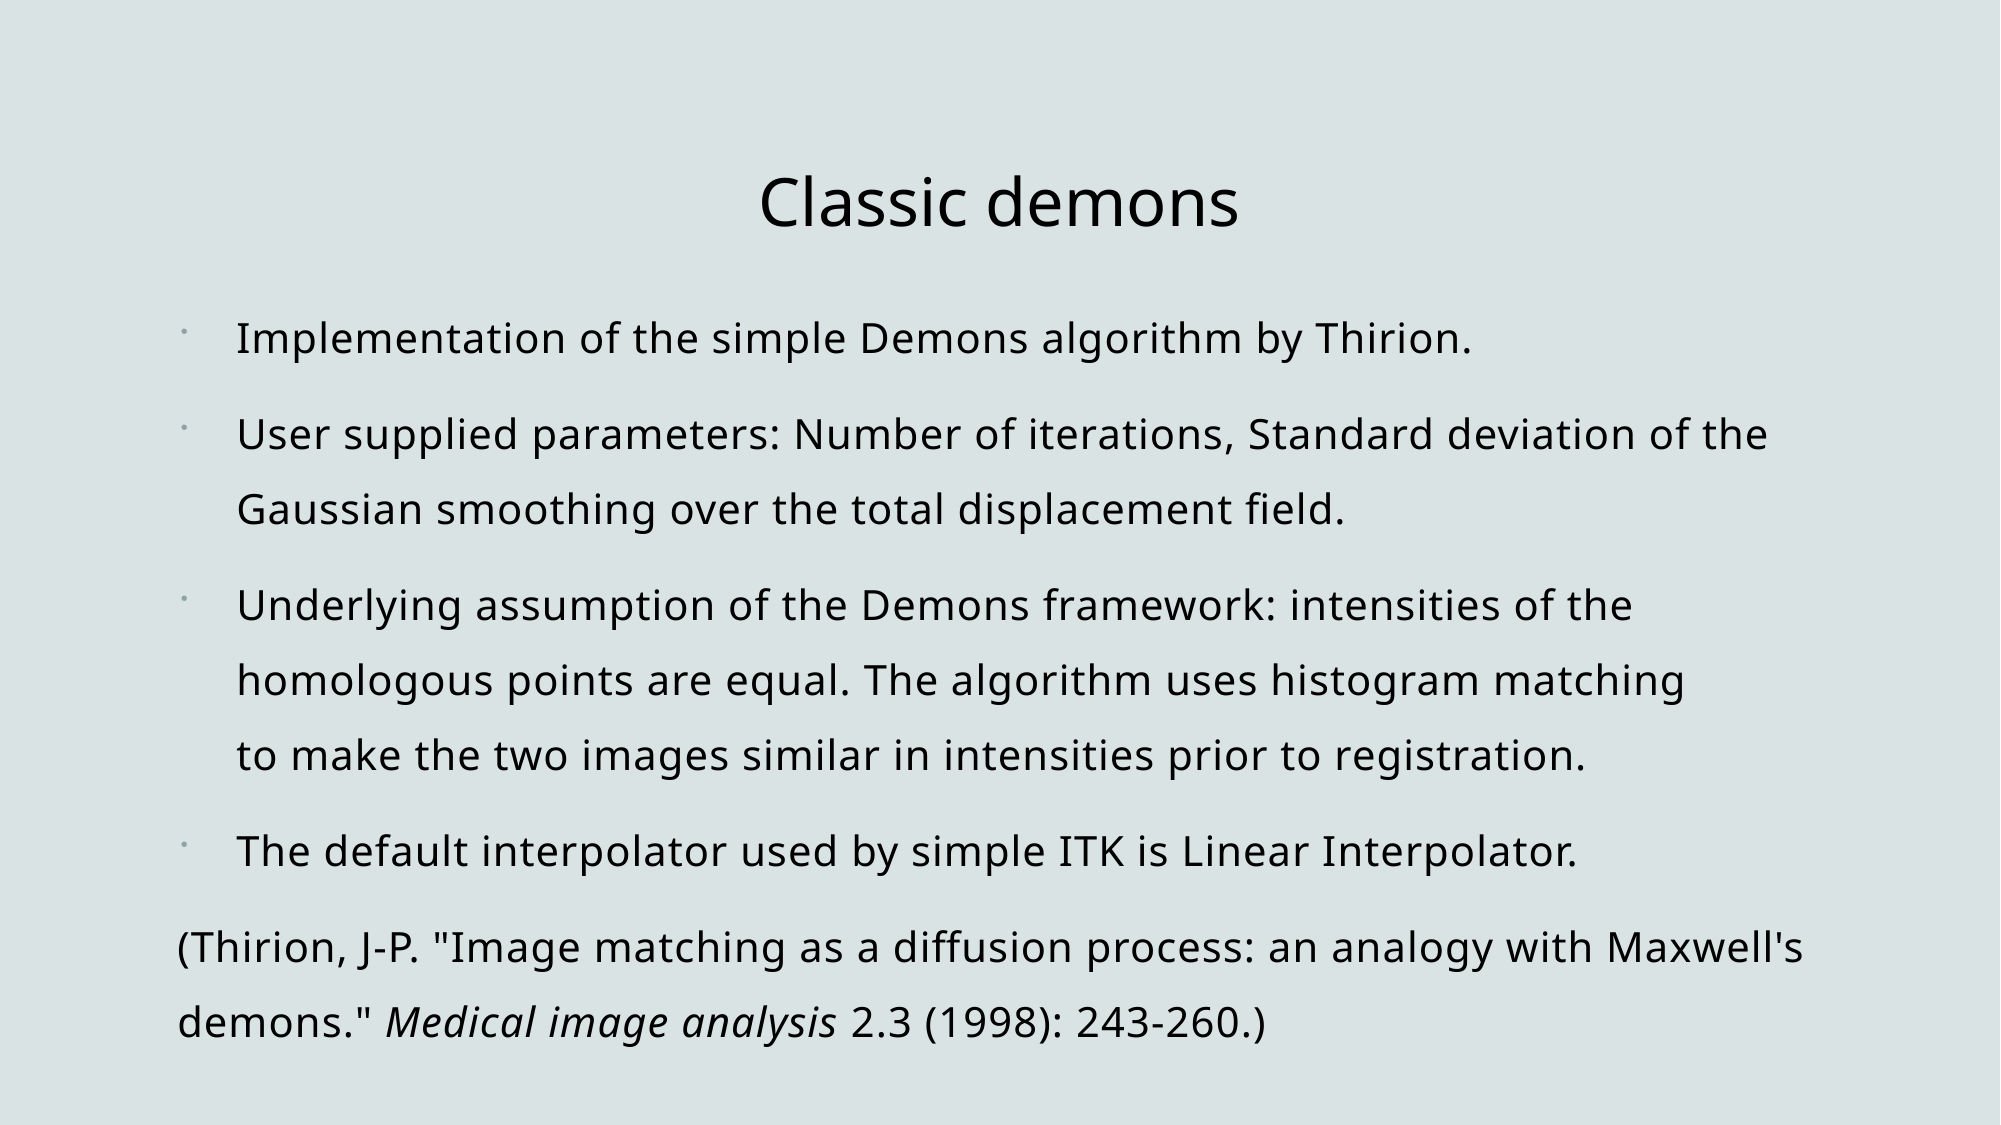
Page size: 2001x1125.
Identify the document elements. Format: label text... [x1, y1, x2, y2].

list Implementation of the simple Demons algorithm by Thirion. User supplied parameters: Number of iterations, Standard deviation of the Gaussian smoothing over the total displacement field. Underlying assumption of the Demons framework: intensities of the homologous points are equal. The algorithm uses histogram matching to make the two images similar in intensities prior to registration. The default interpolator used by simple ITK is Linear Interpolator. (Thirion, J-P. "Image matching as a diffusion process: an analogy with Maxwell's demons." Medical image analysis 2.3 (1998): 243-260.) [162, 278, 1838, 1081]
title Classic demons [162, 64, 1838, 248]
